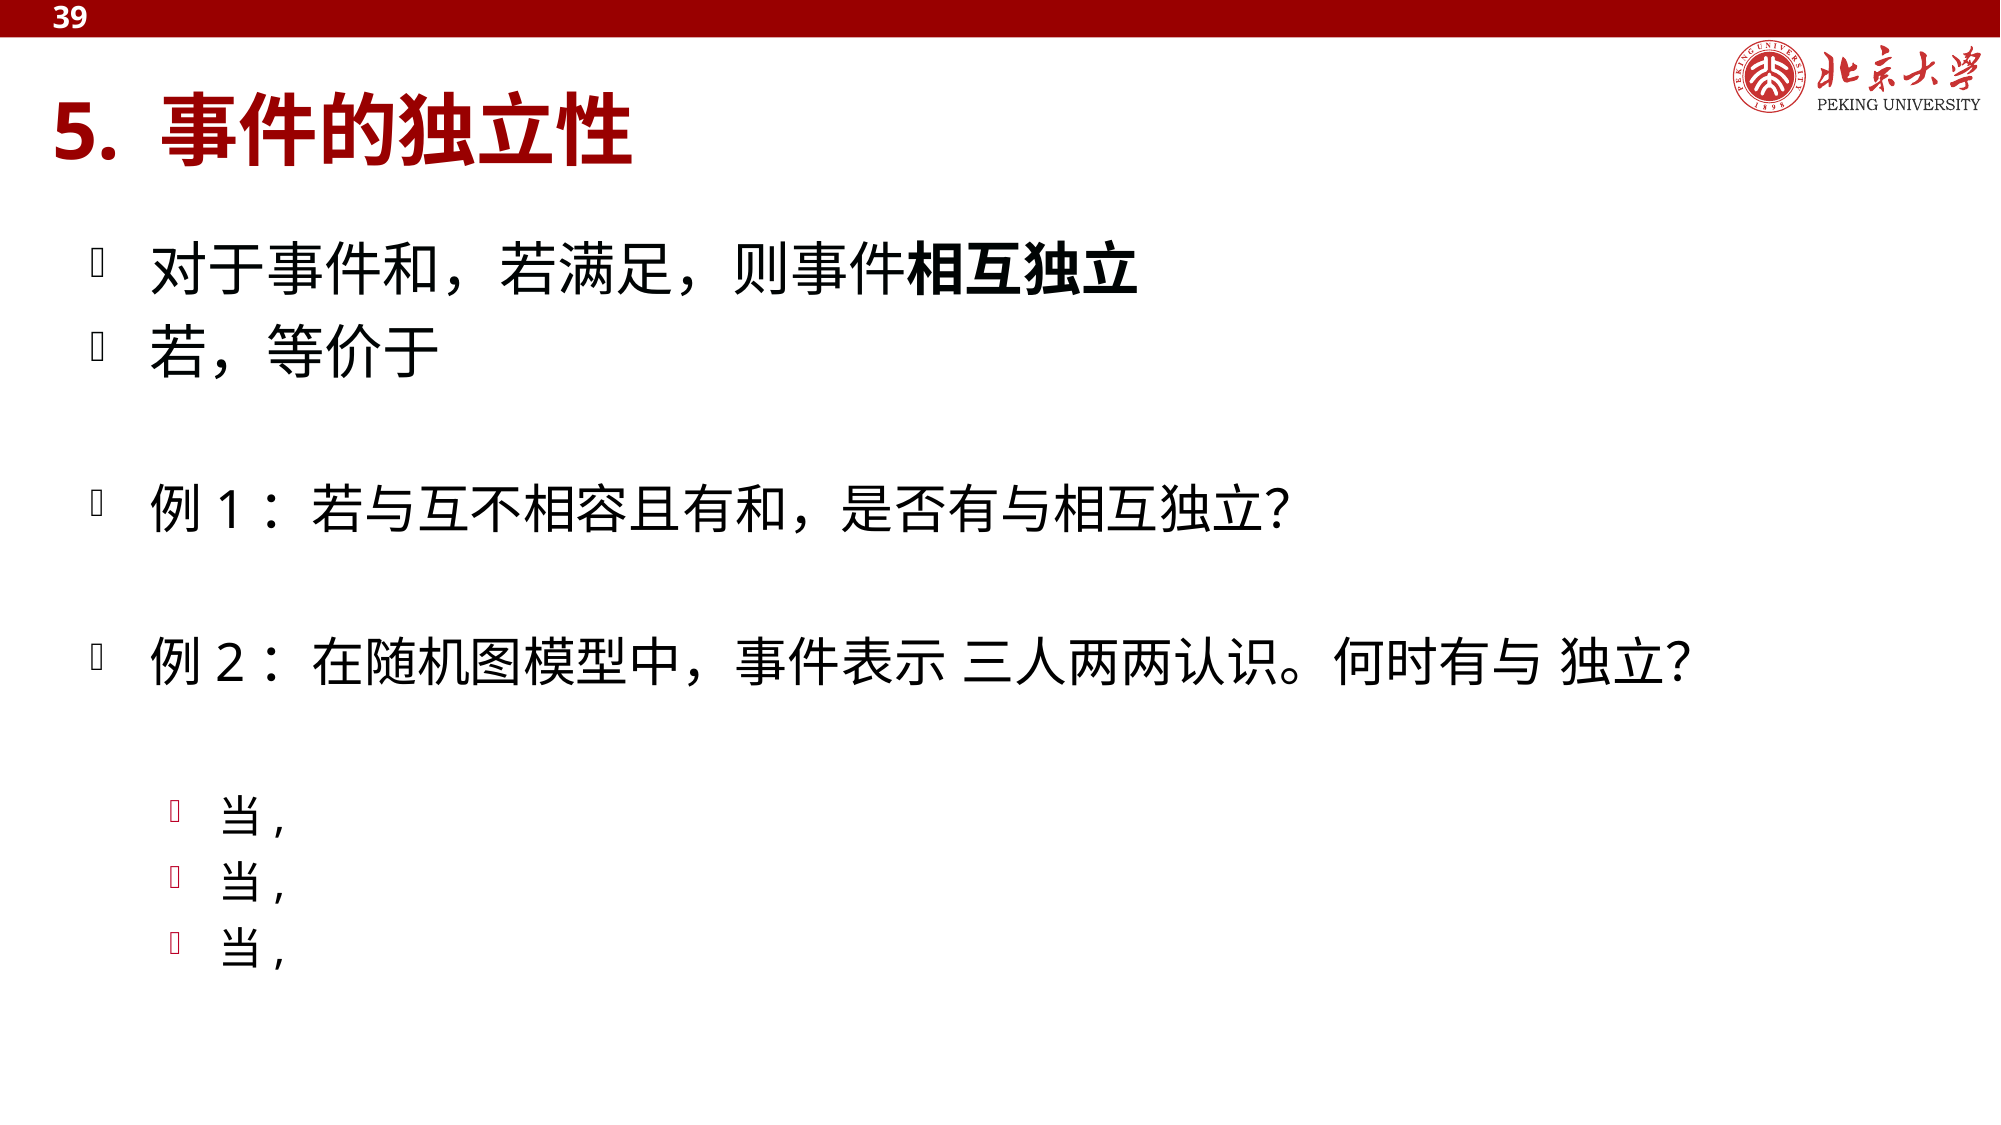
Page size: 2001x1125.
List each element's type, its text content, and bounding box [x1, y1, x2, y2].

title 5. 事件的独立性 [37, 62, 1951, 194]
slide_number 39 [37, 5, 225, 34]
